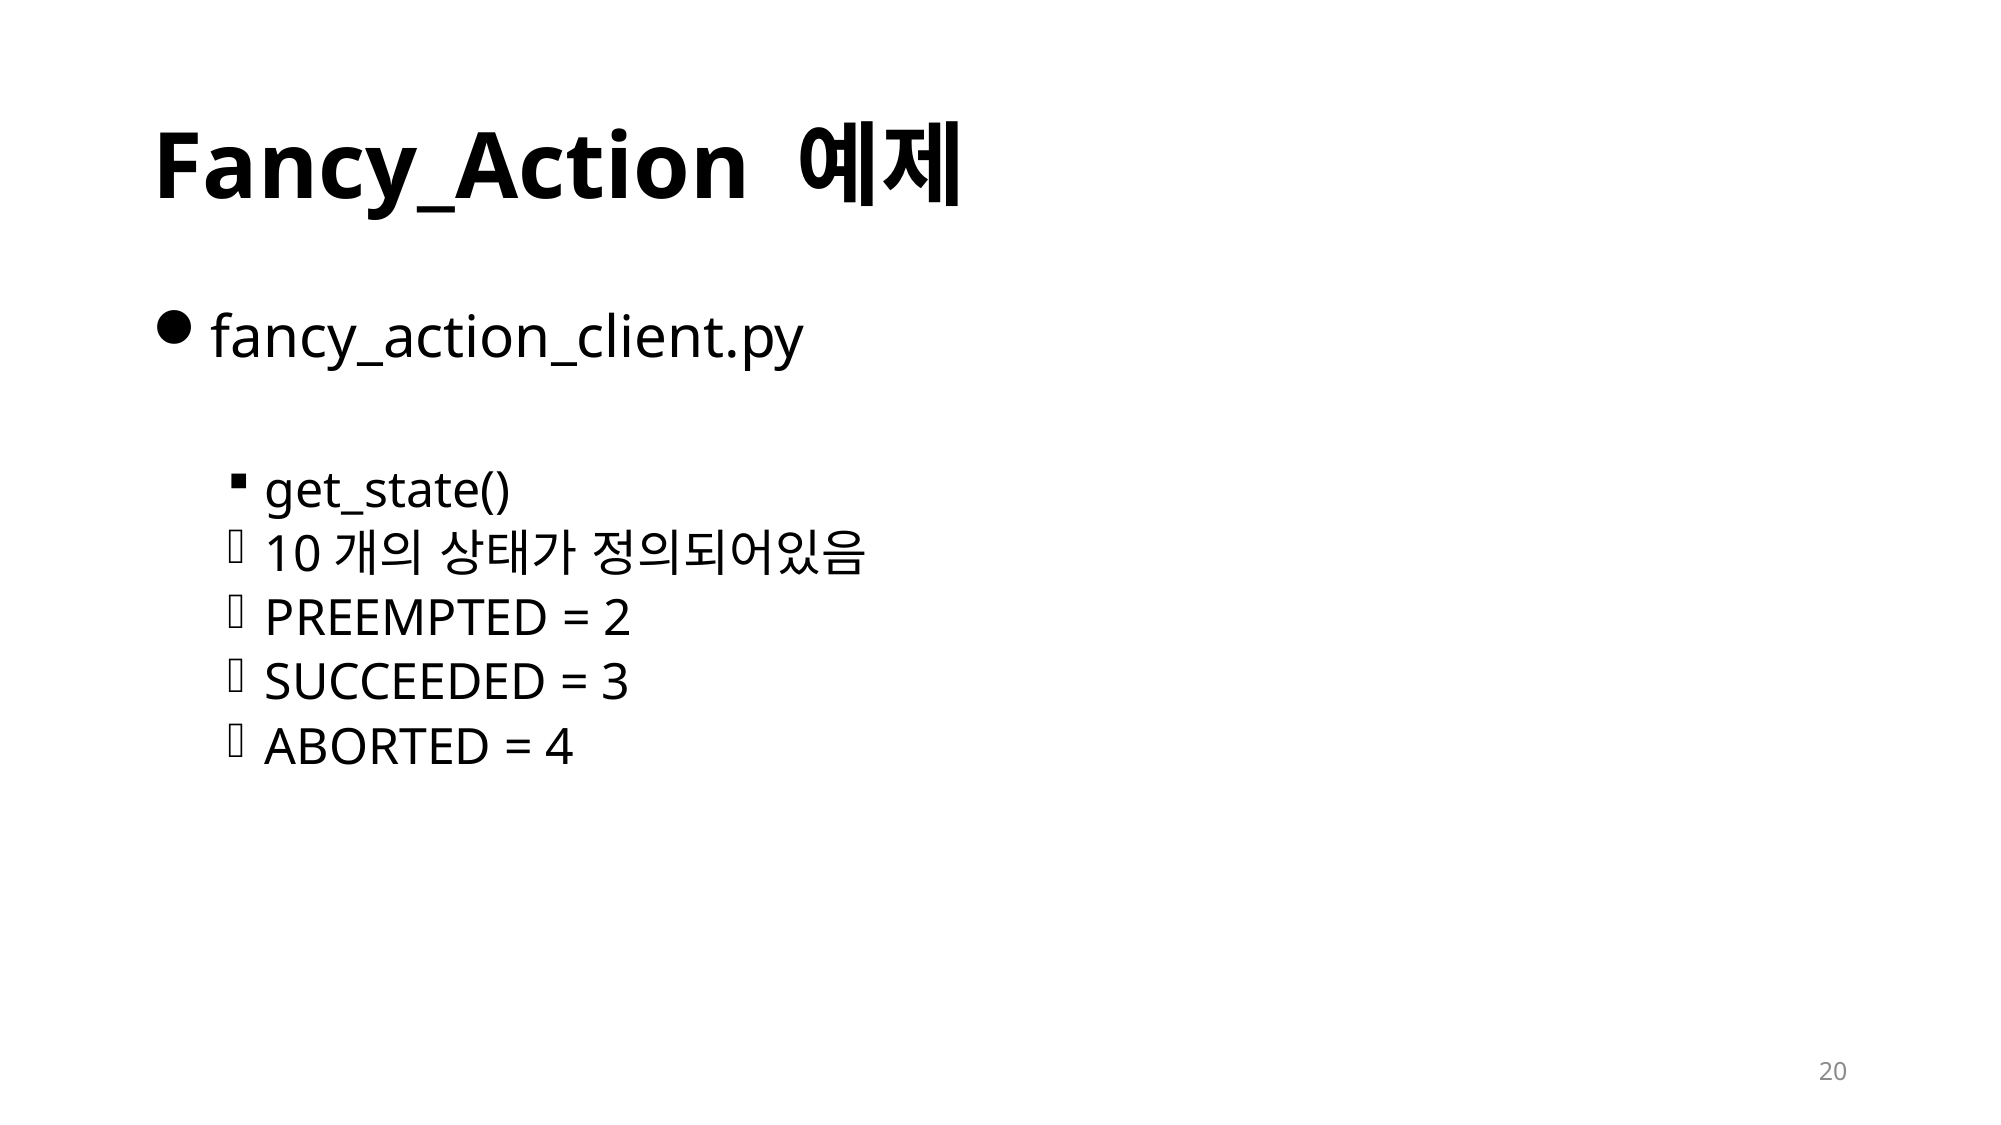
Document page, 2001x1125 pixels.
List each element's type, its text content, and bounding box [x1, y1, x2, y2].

slide_number 20 [1412, 1042, 1863, 1103]
list fancy_action_client.py get_state() 10개의 상태가 정의되어있음 PREEMPTED = 2 SUCCEEDED = 3 ABORTED = 4 [137, 299, 1863, 1014]
title Fancy_Action 예제 [137, 59, 1863, 278]
